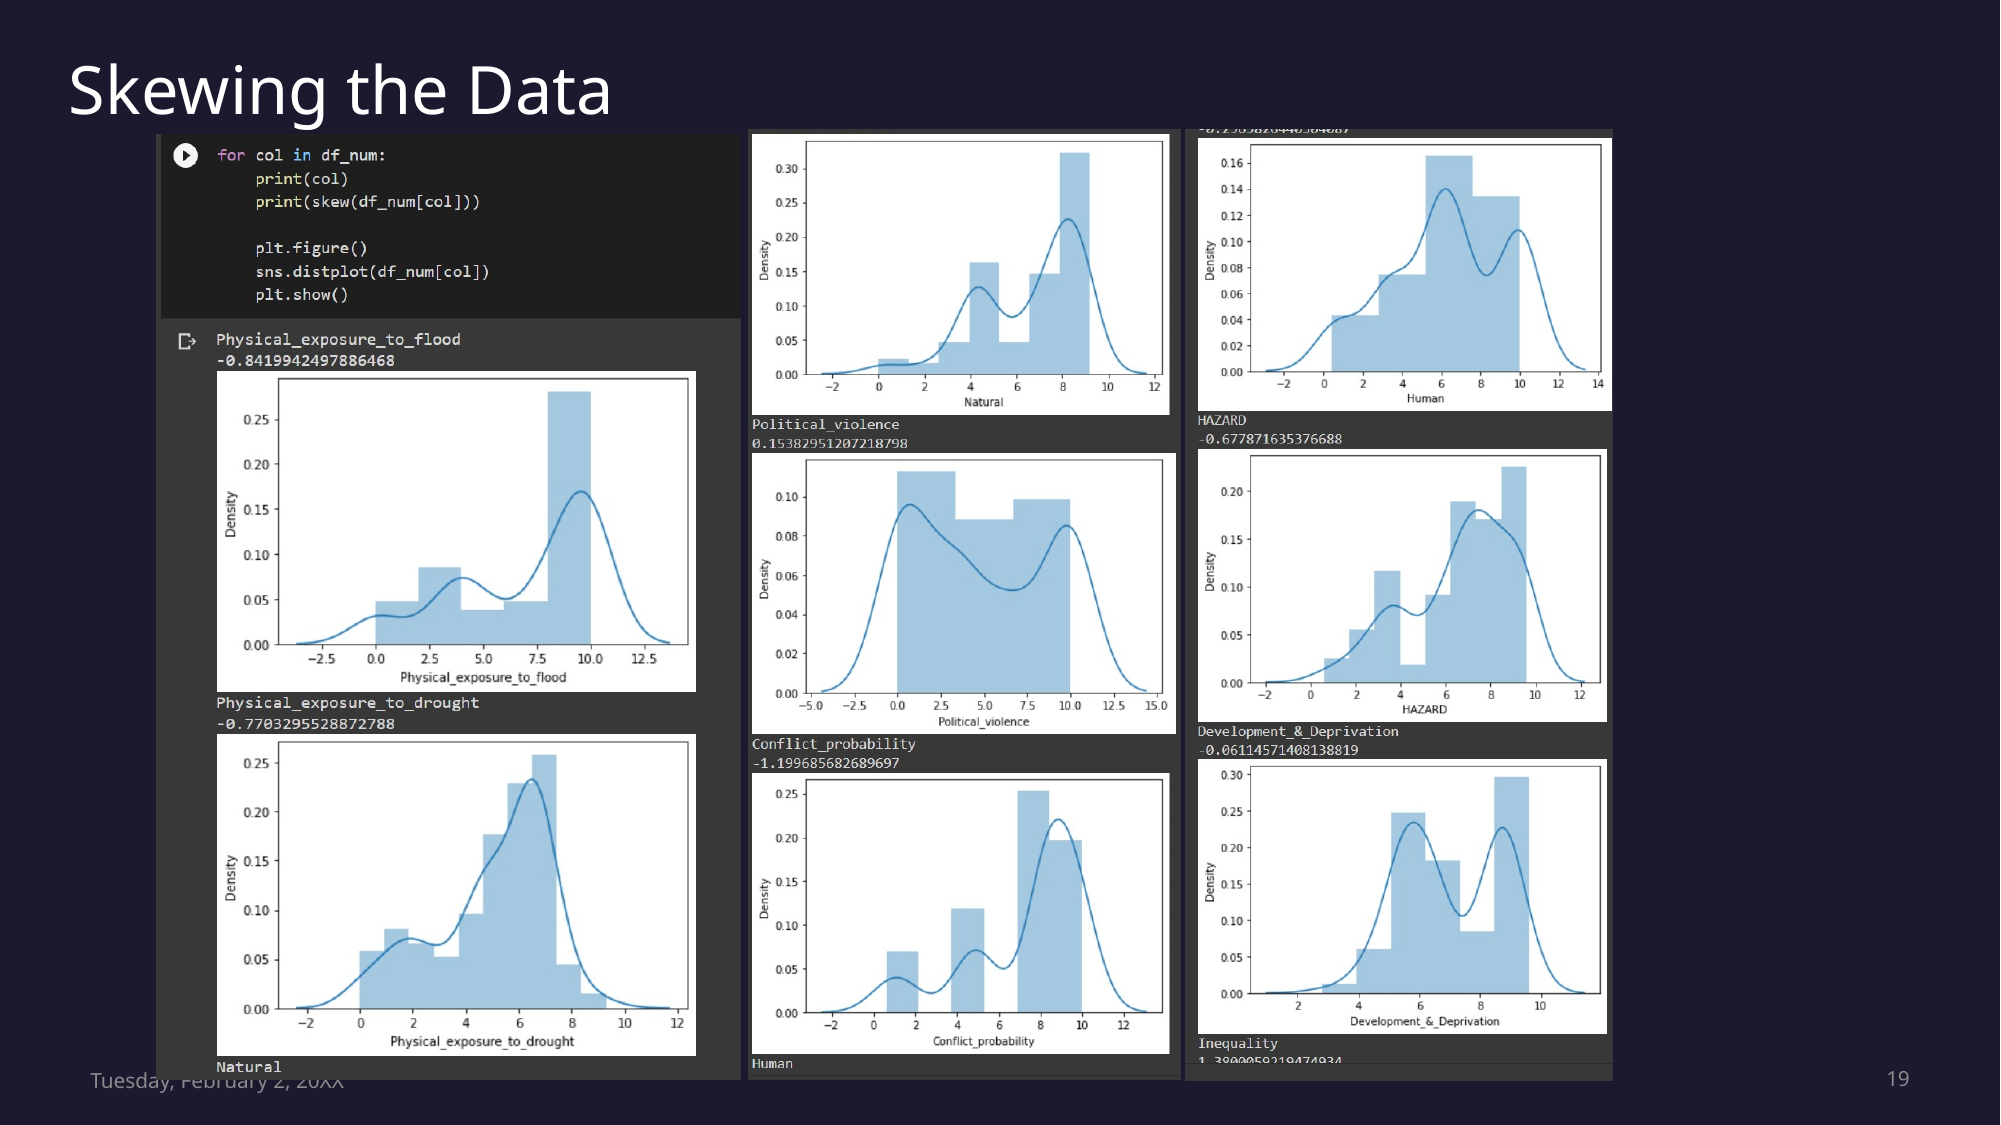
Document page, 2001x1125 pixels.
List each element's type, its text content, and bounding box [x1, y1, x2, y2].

picture [1185, 129, 1613, 1082]
text_box Skewing the Data [68, 45, 1889, 130]
picture [156, 134, 741, 1080]
slide_number 19 [1632, 1067, 1910, 1093]
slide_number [90, 1067, 522, 1093]
picture [748, 129, 1181, 1080]
